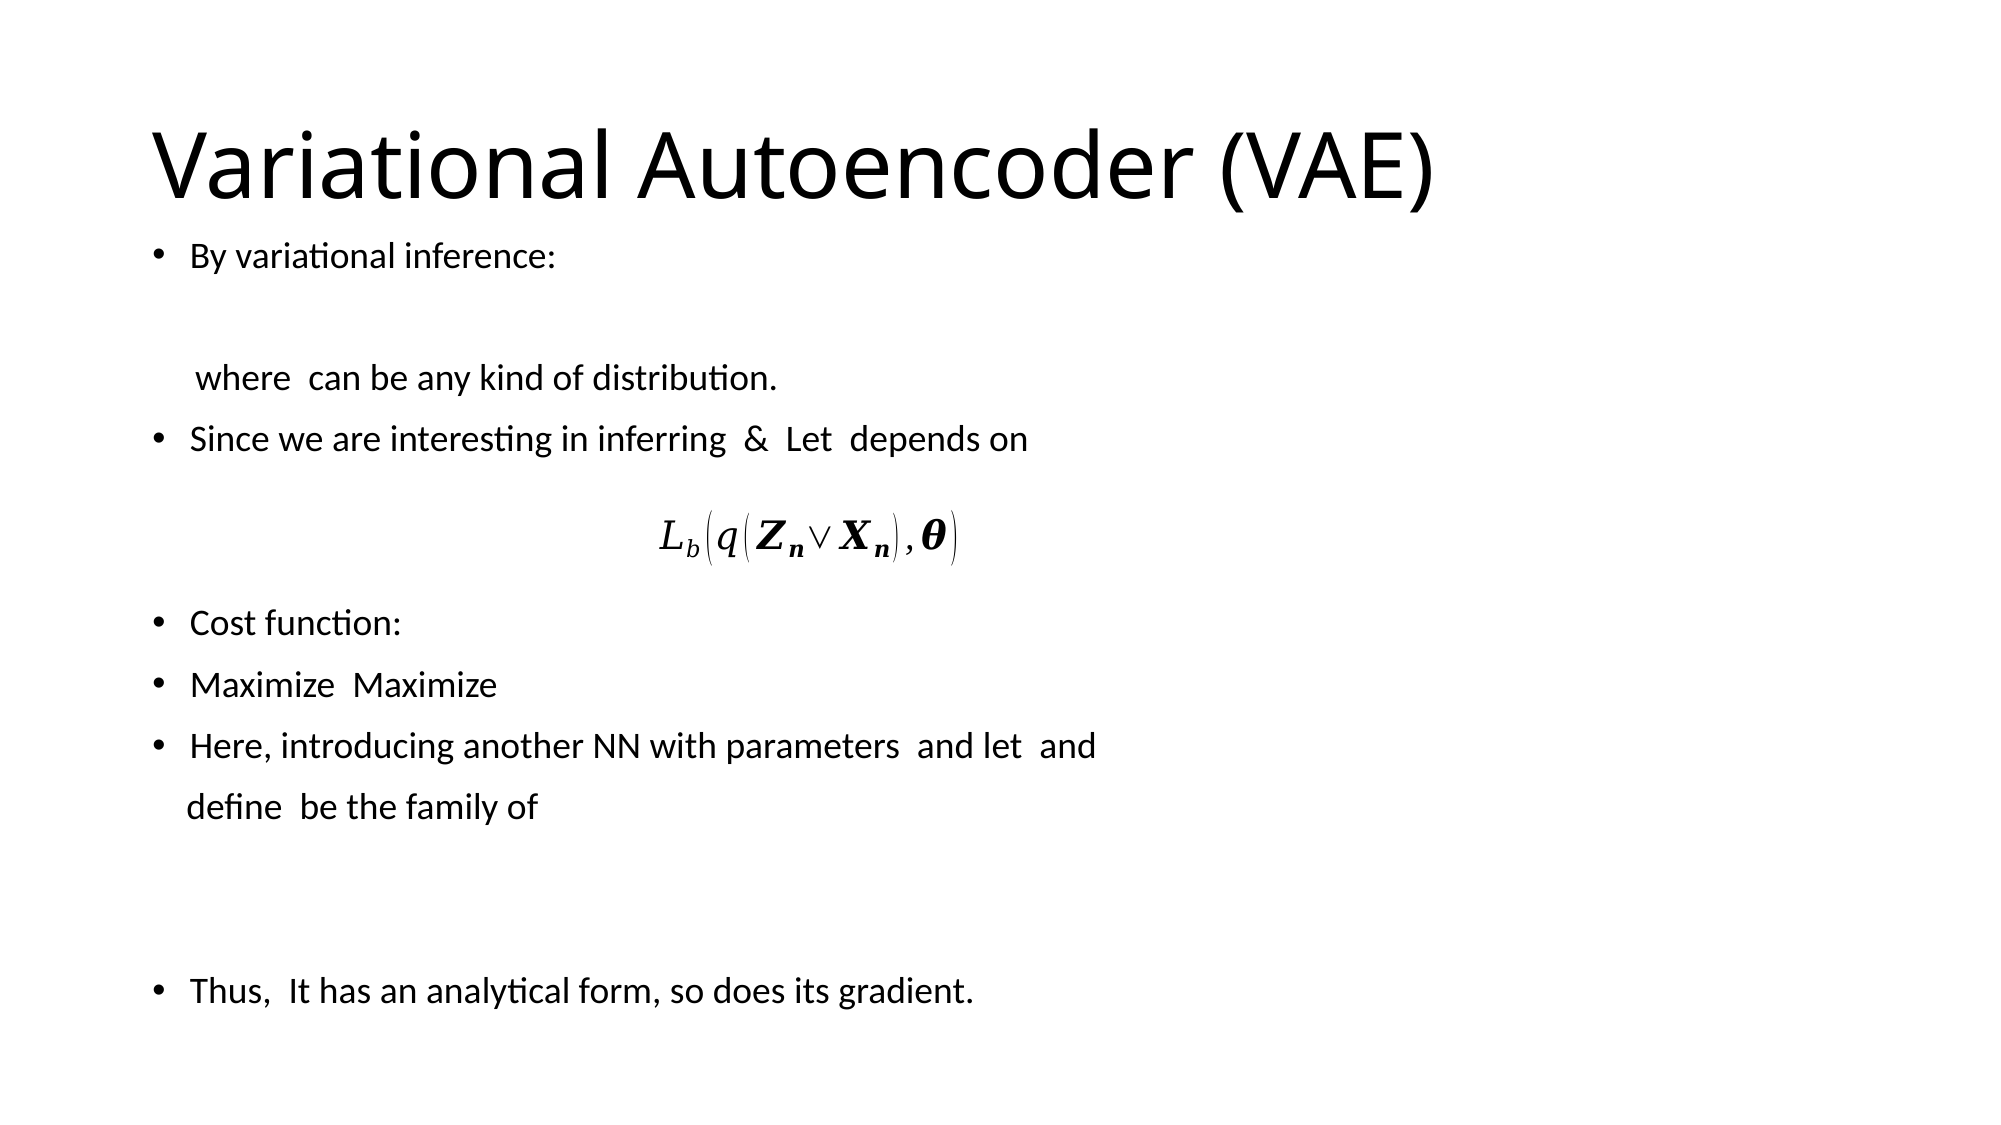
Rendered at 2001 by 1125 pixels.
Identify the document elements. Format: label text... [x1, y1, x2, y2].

title Variational Autoencoder (VAE) [137, 59, 1863, 278]
